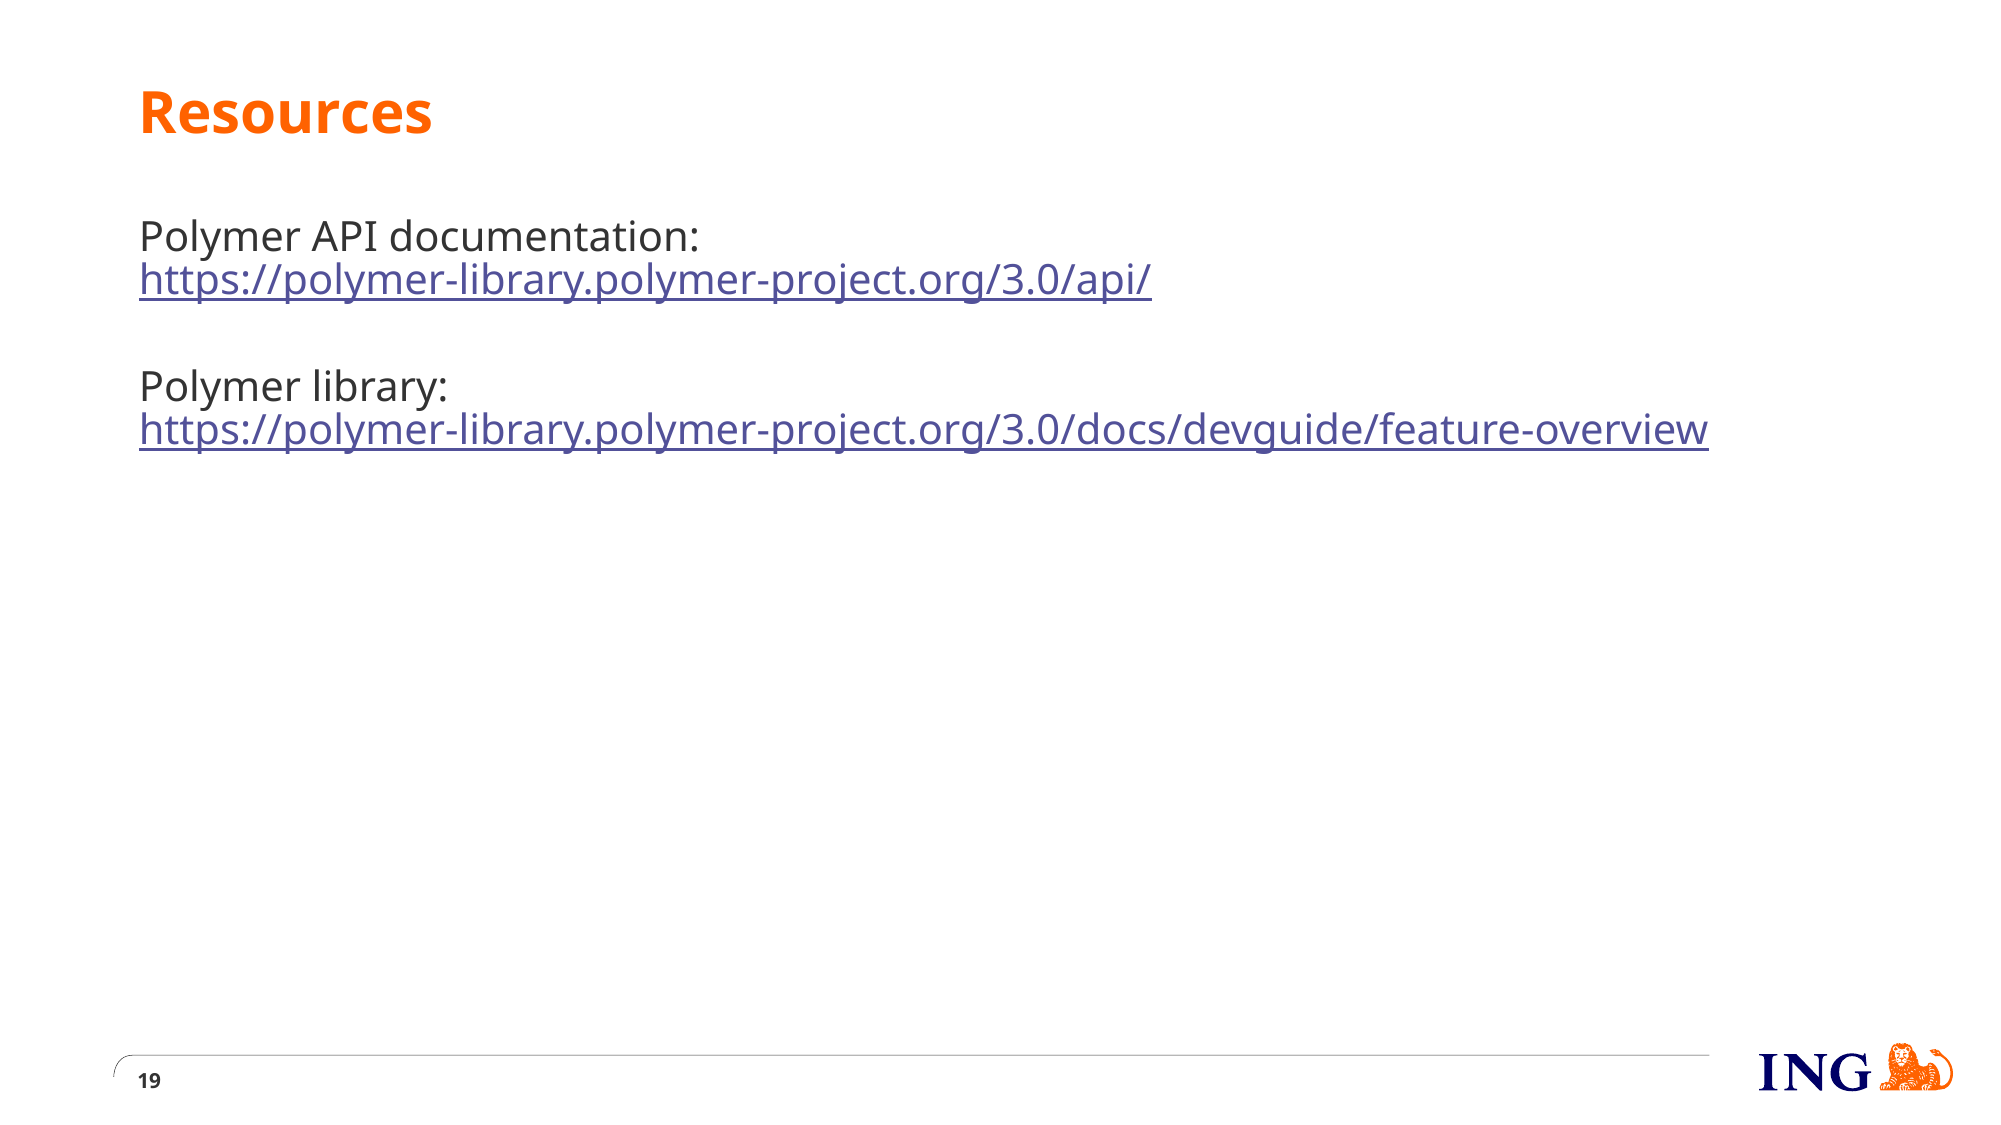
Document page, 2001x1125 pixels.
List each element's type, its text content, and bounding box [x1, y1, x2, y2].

slide_number 19 [137, 1065, 219, 1097]
title Resources [138, 46, 1858, 187]
list Polymer API documentation: https://polymer-library.polymer-project.org/3.0/api/ Polymer library: https://polymer-library.polymer-project.org/3.0/docs/devguide/feature-overview [138, 209, 1858, 1018]
